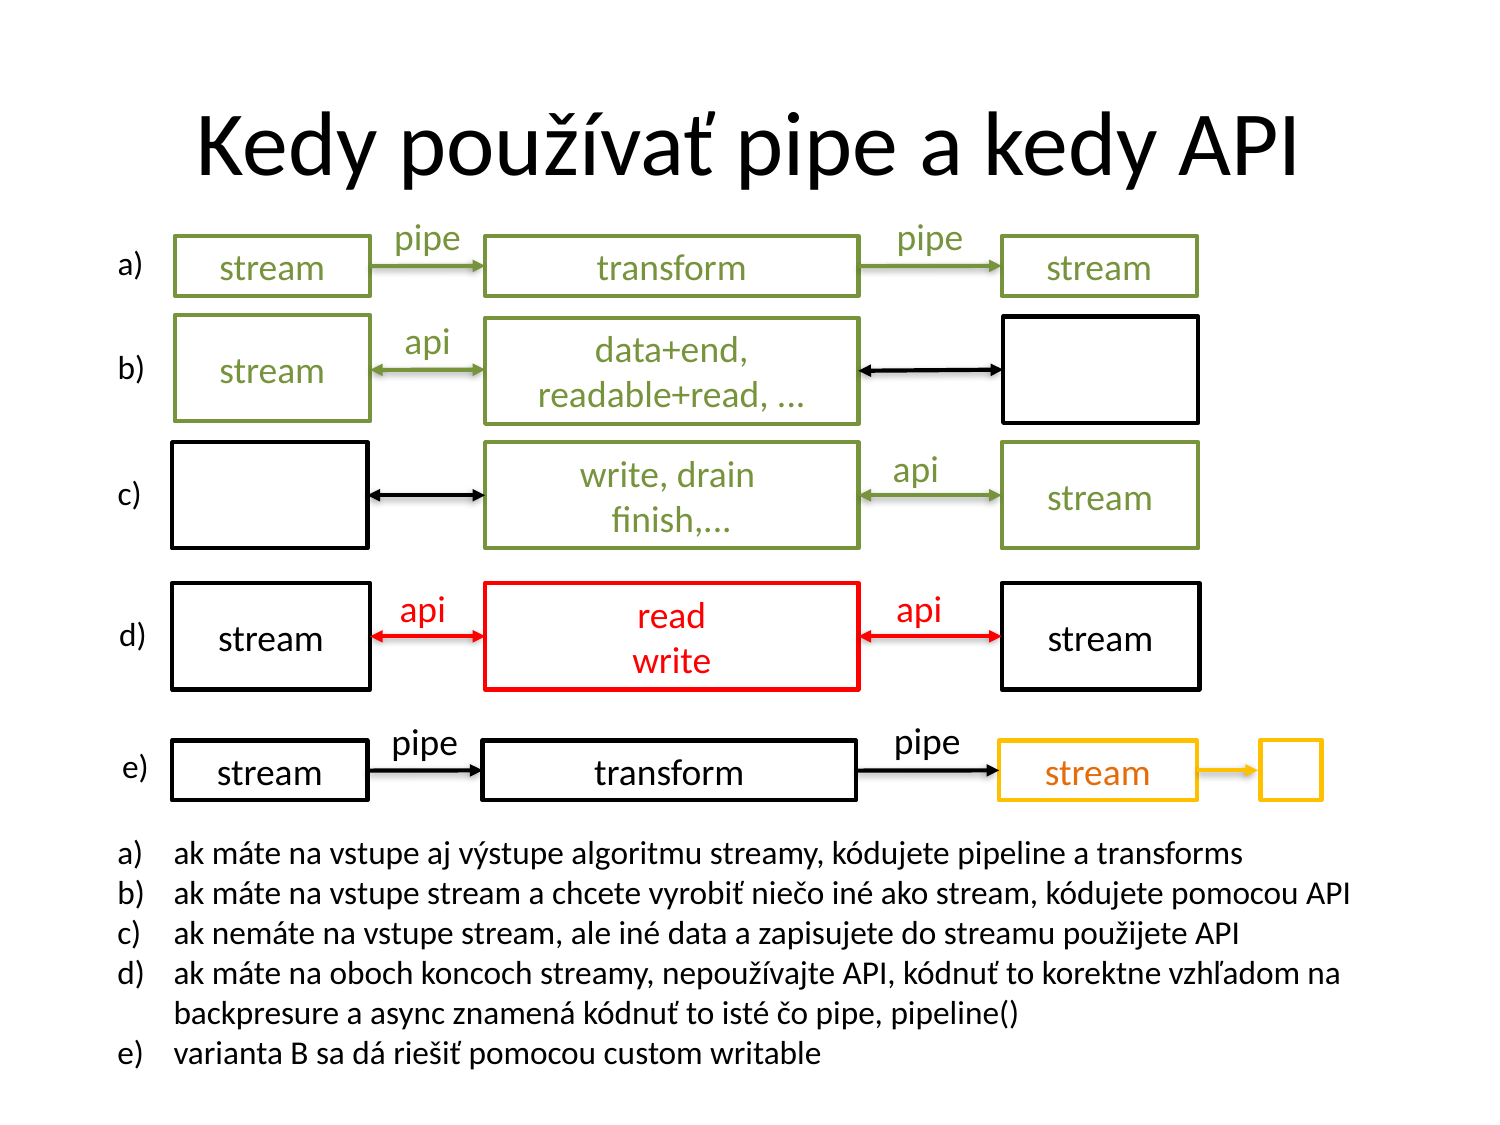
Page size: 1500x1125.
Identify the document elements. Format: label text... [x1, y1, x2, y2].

text_box b) [102, 338, 161, 394]
text_box pipe [379, 205, 476, 264]
text_box stream [170, 738, 370, 802]
text_box transform [480, 738, 858, 802]
text_box stream [170, 581, 372, 692]
text_box d) [104, 605, 162, 661]
text_box a) [102, 235, 159, 290]
text_box data+end, readable+read, ... [483, 316, 861, 426]
text_box stream [1000, 234, 1199, 298]
text_box pipe [879, 709, 976, 768]
text_box read write [483, 581, 861, 692]
text_box [170, 440, 370, 550]
text_box c) [102, 464, 157, 520]
text_box stream [1000, 440, 1200, 550]
text_box stream [173, 313, 372, 423]
text_box transform [483, 234, 861, 298]
text_box api [389, 310, 466, 368]
text_box e) [107, 737, 164, 793]
text_box [1258, 738, 1324, 802]
text_box pipe [881, 205, 979, 264]
text_box pipe [376, 710, 474, 768]
text_box stream [173, 234, 372, 298]
text_box stream [1000, 581, 1202, 692]
text_box write, drain finish,... [483, 440, 861, 550]
text_box [1001, 314, 1200, 425]
text_box stream [997, 738, 1199, 802]
title Kedy používať pipe a kedy API [75, 45, 1425, 233]
text_box api [878, 437, 956, 494]
text_box api [384, 577, 462, 635]
text_box api [881, 578, 959, 635]
text_box ak máte na vstupe aj výstupe algoritmu streamy, kódujete pipeline a transforms ak máte na vstupe stream a chcete vyrobiť niečo iné ako stream, kódujete pomocou API ak nemáte na vstupe stream, ale iné data a zapisujete do streamu použijete API ak máte na oboch koncoch streamy, nepoužívajte API, kódnuť to korektne vzhľadom na backpresure a async znamená kódnuť to isté čo pipe, pipeline() varianta B sa dá riešiť pomocou custom writable [102, 823, 1398, 1079]
